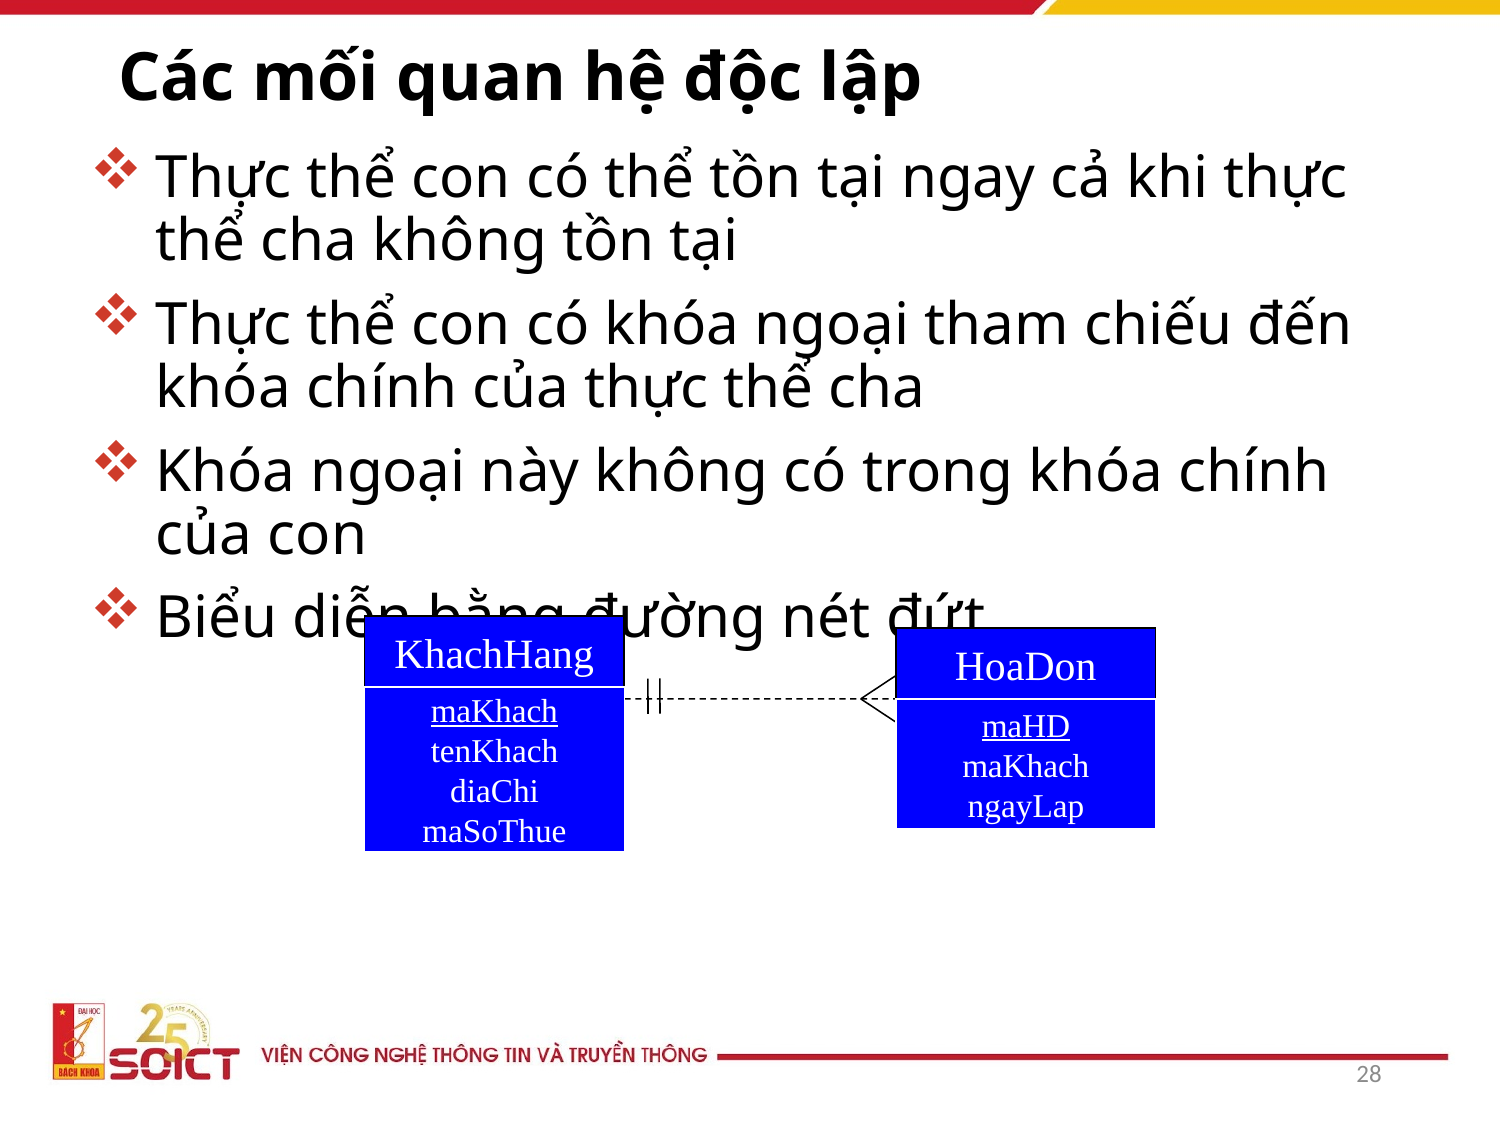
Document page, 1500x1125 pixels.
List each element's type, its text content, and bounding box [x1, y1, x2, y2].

text_box maHD maKhach ngayLap [896, 698, 1157, 829]
text_box maKhach tenKhach diaChi maSoThue [364, 686, 625, 853]
list Thực thể con có thể tồn tại ngay cả khi thực thể cha không tồn tại Thực thể con có khóa ngoại tham chiếu đến khóa chính của thực thể cha Khóa ngoại này không có trong khóa chính của con Biểu diễn bằng đường nét đứt [75, 139, 1450, 1006]
picture [0, 0, 1500, 1125]
slide_number 28 [1059, 1042, 1397, 1103]
text_box HoaDon [896, 628, 1156, 698]
title Các mối quan hệ độc lập [103, 18, 1397, 139]
text_box KhachHang [364, 616, 624, 686]
